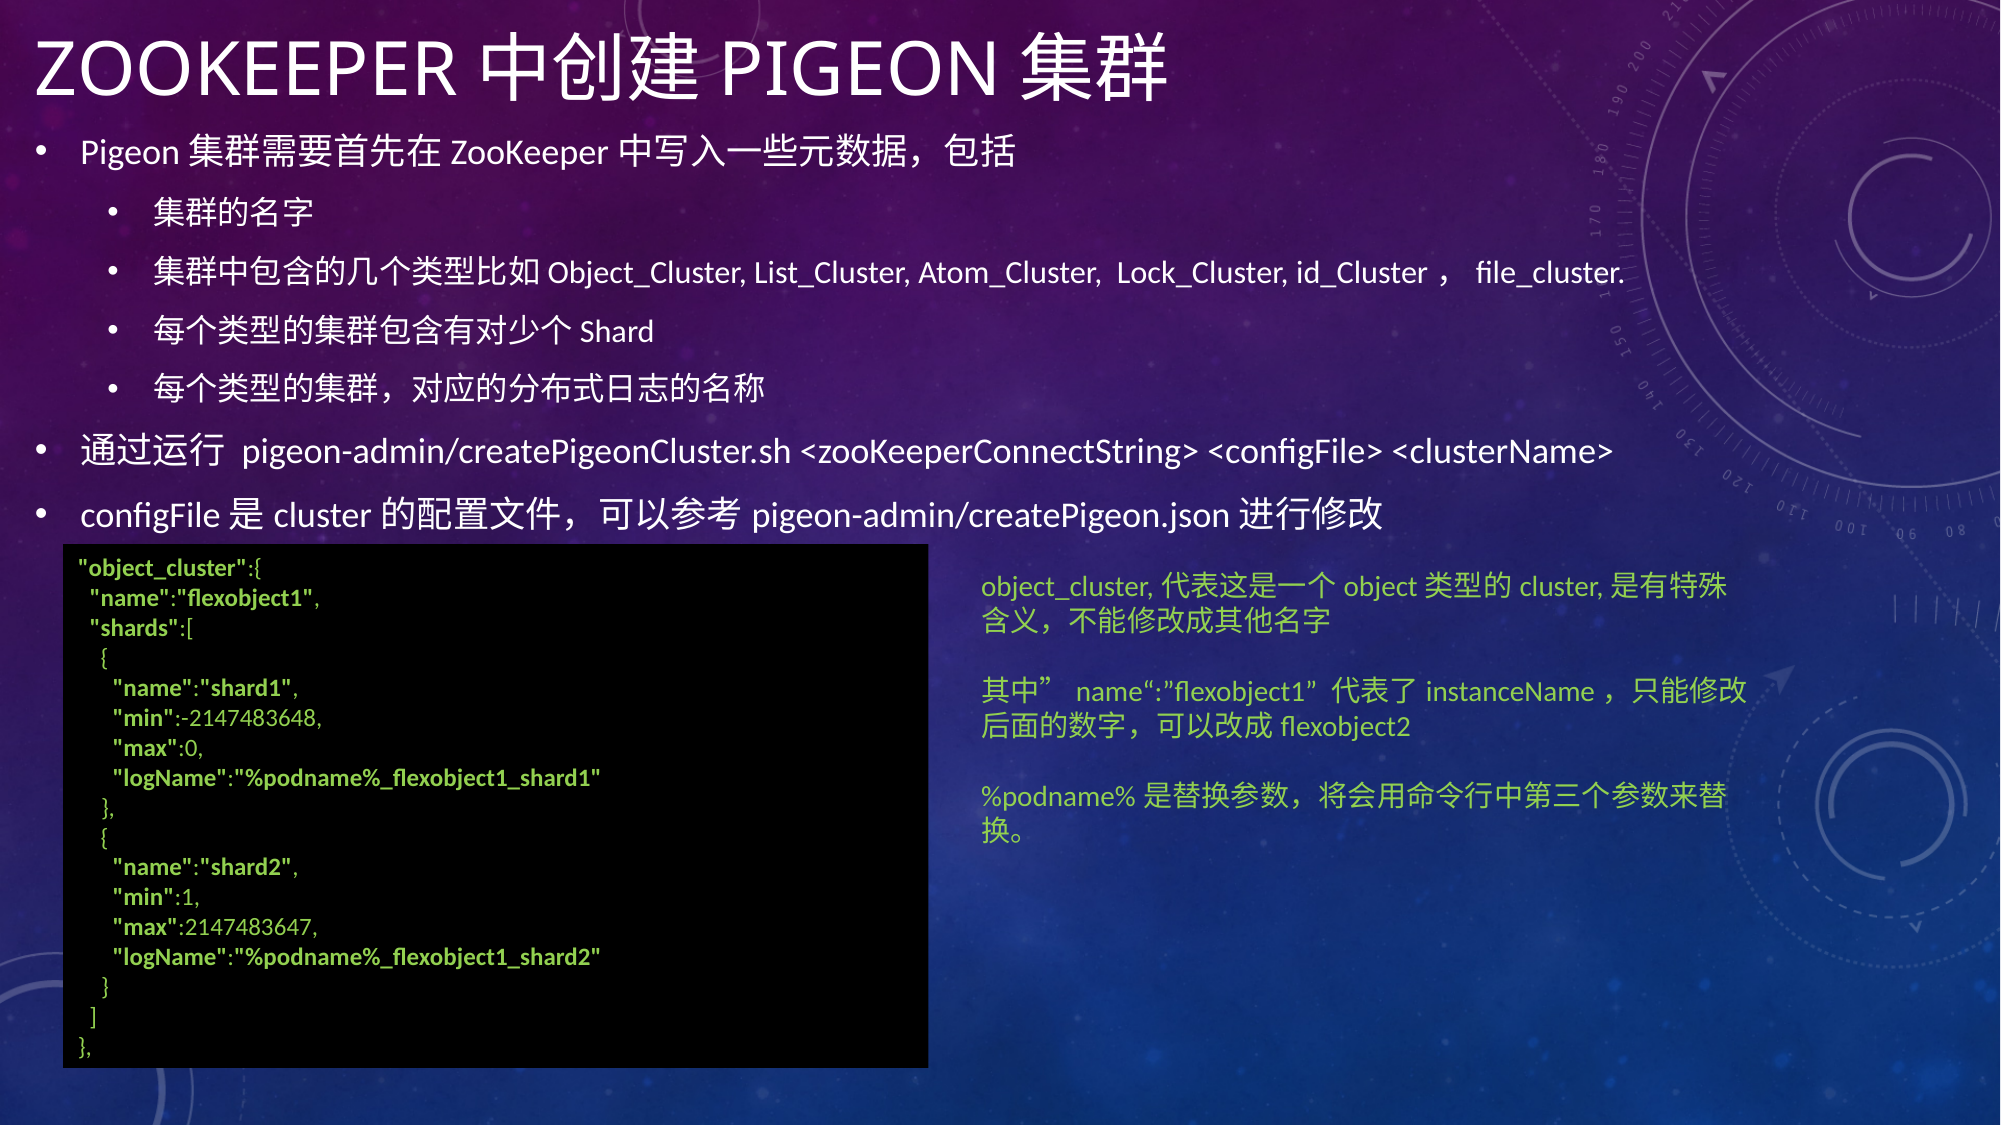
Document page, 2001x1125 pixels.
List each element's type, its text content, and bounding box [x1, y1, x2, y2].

list Pigeon集群需要首先在ZooKeeper中写入一些元数据，包括 集群的名字 集群中包含的几个类型比如Object_Cluster, List_Cluster, Atom_Cluster, Lock_Cluster, id_Cluster，file_cluster. 每个类型的集群包含有对少个Shard 每个类型的集群，对应的分布式日志的名称 通过运行 pigeon-admin/createPigeonCluster.sh <zooKeeperConnectString> <configFile> <clusterName> configFile是cluster的配置文件，可以参考pigeon-admin/createPigeon.json进行修改 [19, 119, 1924, 545]
title ZooKeeper中创建Pigeon集群 [19, 11, 1682, 119]
text_box "object_cluster":{ "name":"flexobject1", "shards":[ { "name":"shard1", "min":-2147483648, "max":0, "logName":"%podname%_flexobject1_shard1" }, { "name":"shard2", "min":1, "max":2147483647, "logName":"%podname%_flexobject1_shard2" } ] }, [63, 544, 929, 1068]
text_box object_cluster,代表这是一个object类型的cluster,是有特殊含义，不能修改成其他名字 其中”name“:”flexobject1” 代表了instanceName，只能修改后面的数字，可以改成flexobject2 %podname%是替换参数，将会用命令行中第三个参数来替换。 [966, 560, 1764, 855]
picture [0, 0, 2001, 1125]
